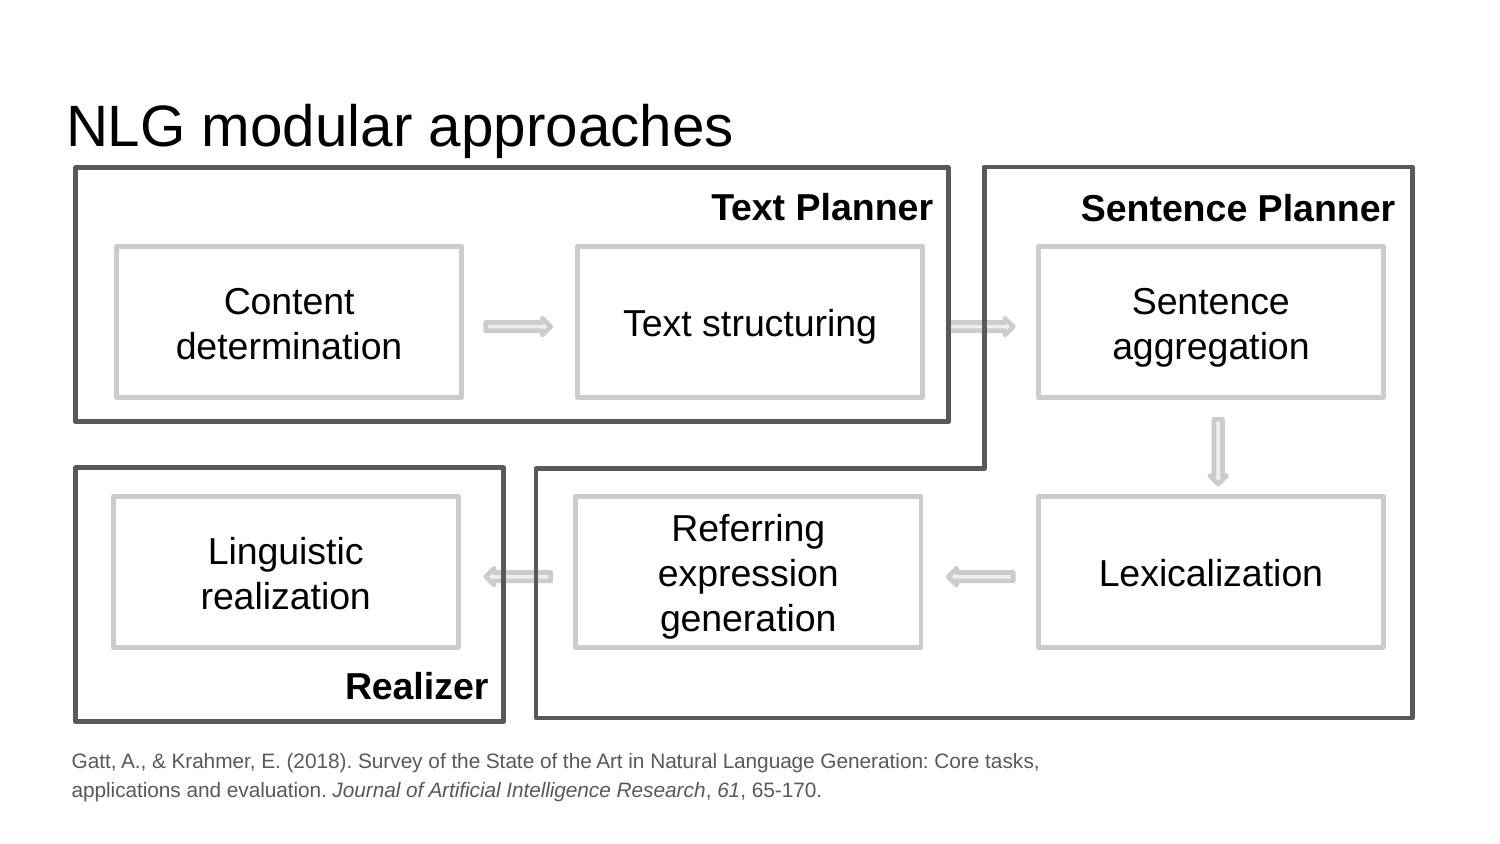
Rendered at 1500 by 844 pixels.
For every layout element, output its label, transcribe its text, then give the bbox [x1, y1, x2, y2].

text_box Gatt, A., & Krahmer, E. (2018). Survey of the State of the Art in Natural Language Generation: Core tasks, applications and evaluation. Journal of Artificial Intelligence Research, 61, 65-170. [56, 729, 1168, 806]
title NLG modular approaches [51, 72, 1449, 167]
text_box [536, 166, 1413, 719]
text_box [949, 322, 984, 331]
text_box Sentence Planner [1065, 183, 1421, 230]
text_box Realizer [75, 467, 504, 722]
text_box Text Planner [75, 167, 949, 422]
text_box [504, 572, 536, 581]
